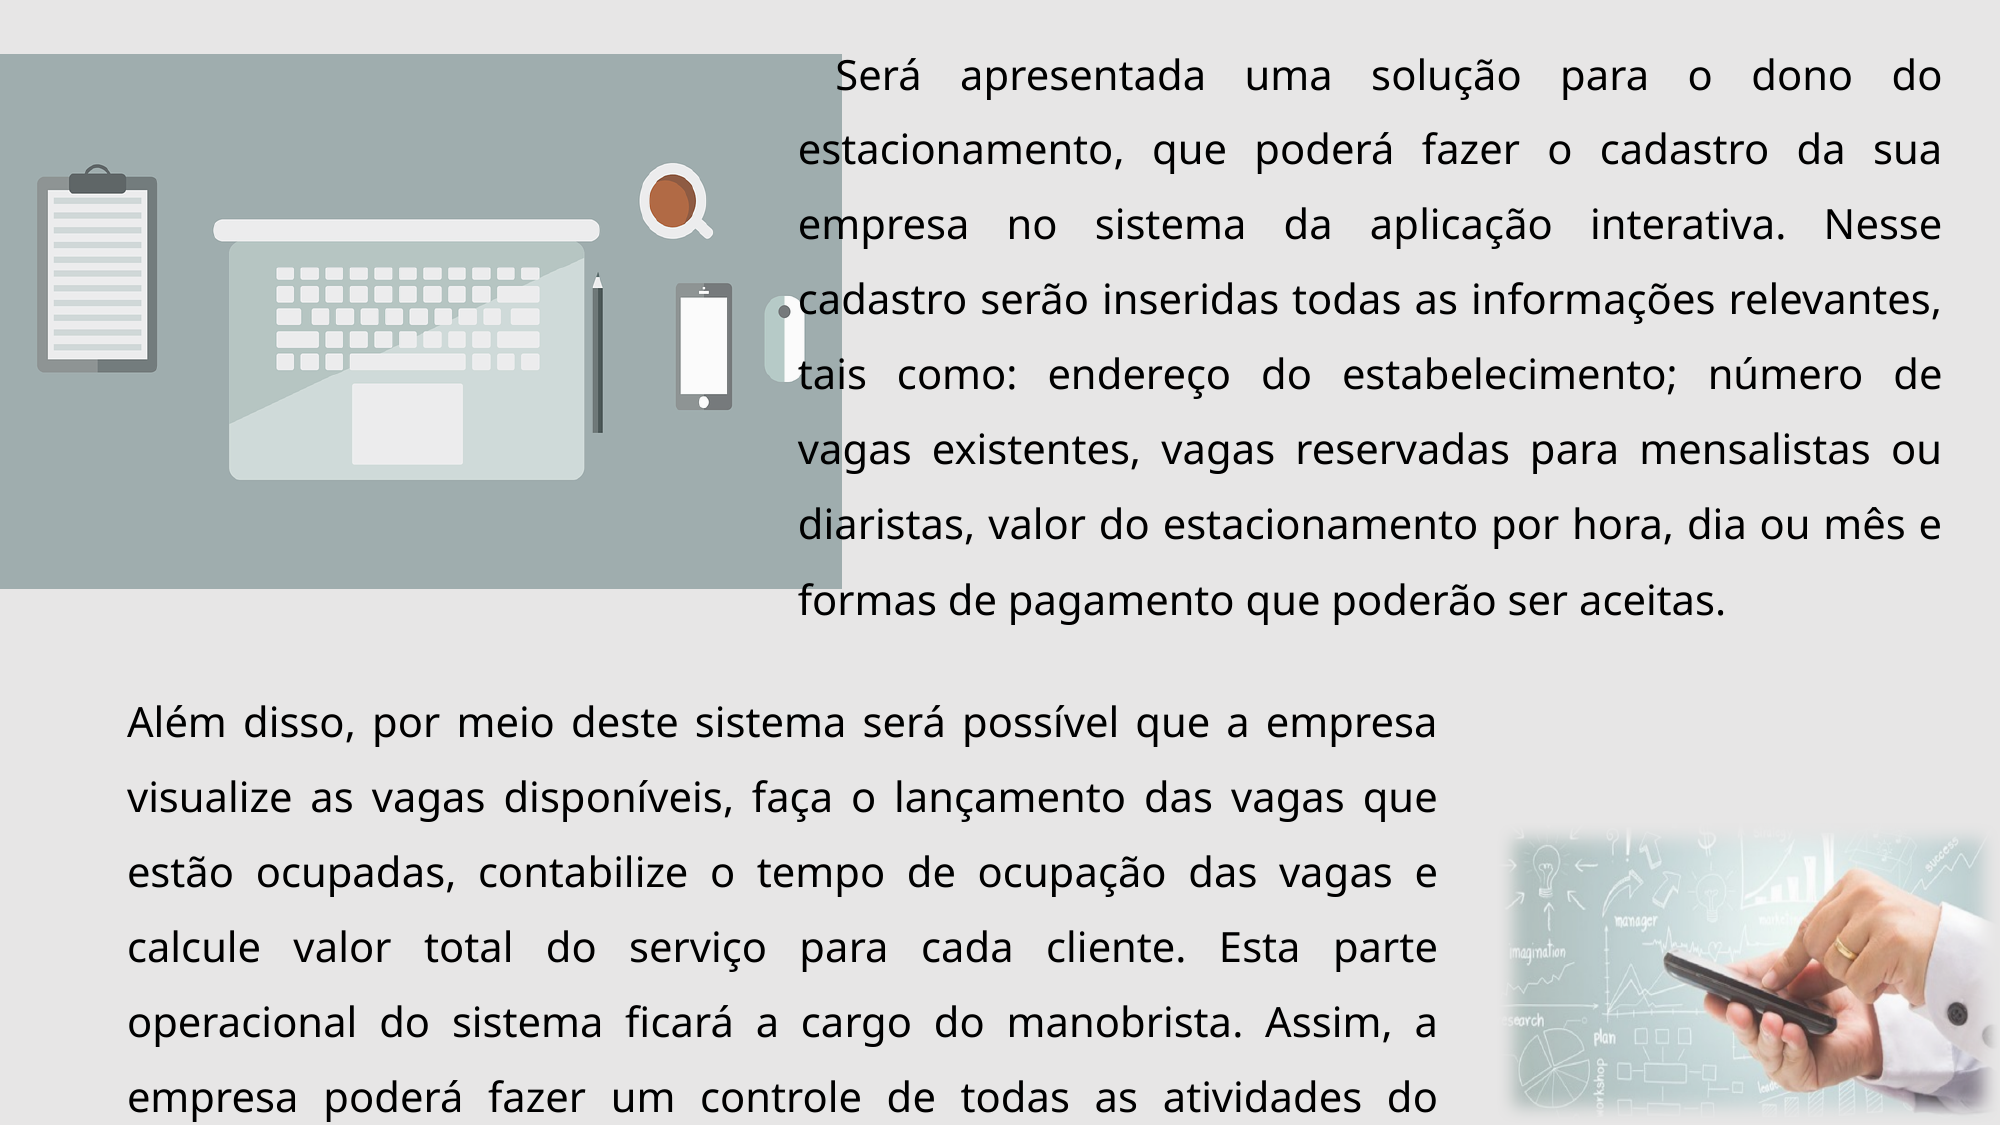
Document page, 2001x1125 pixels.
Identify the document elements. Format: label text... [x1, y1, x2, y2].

text_box Além disso, por meio deste sistema será possível que a empresa visualize as vagas disponíveis, faça o lançamento das vagas que estão ocupadas, contabilize o tempo de ocupação das vagas e calcule valor total do serviço para cada cliente. Esta parte operacional do sistema ficará a cargo do manobrista. Assim, a empresa poderá fazer um controle de todas as atividades do estacionamento. [112, 663, 1454, 1125]
picture [1495, 821, 2000, 1125]
picture [0, 54, 842, 590]
text_box Será apresentada uma solução para o dono do estacionamento, que poderá fazer o cadastro da sua empresa no sistema da aplicação interativa. Nesse cadastro serão inseridas todas as informações relevantes, tais como: endereço do estabelecimento; número de vagas existentes, vagas reservadas para mensalistas ou diaristas, valor do estacionamento por hora, dia ou mês e formas de pagamento que poderão ser aceitas. [783, 15, 1958, 631]
